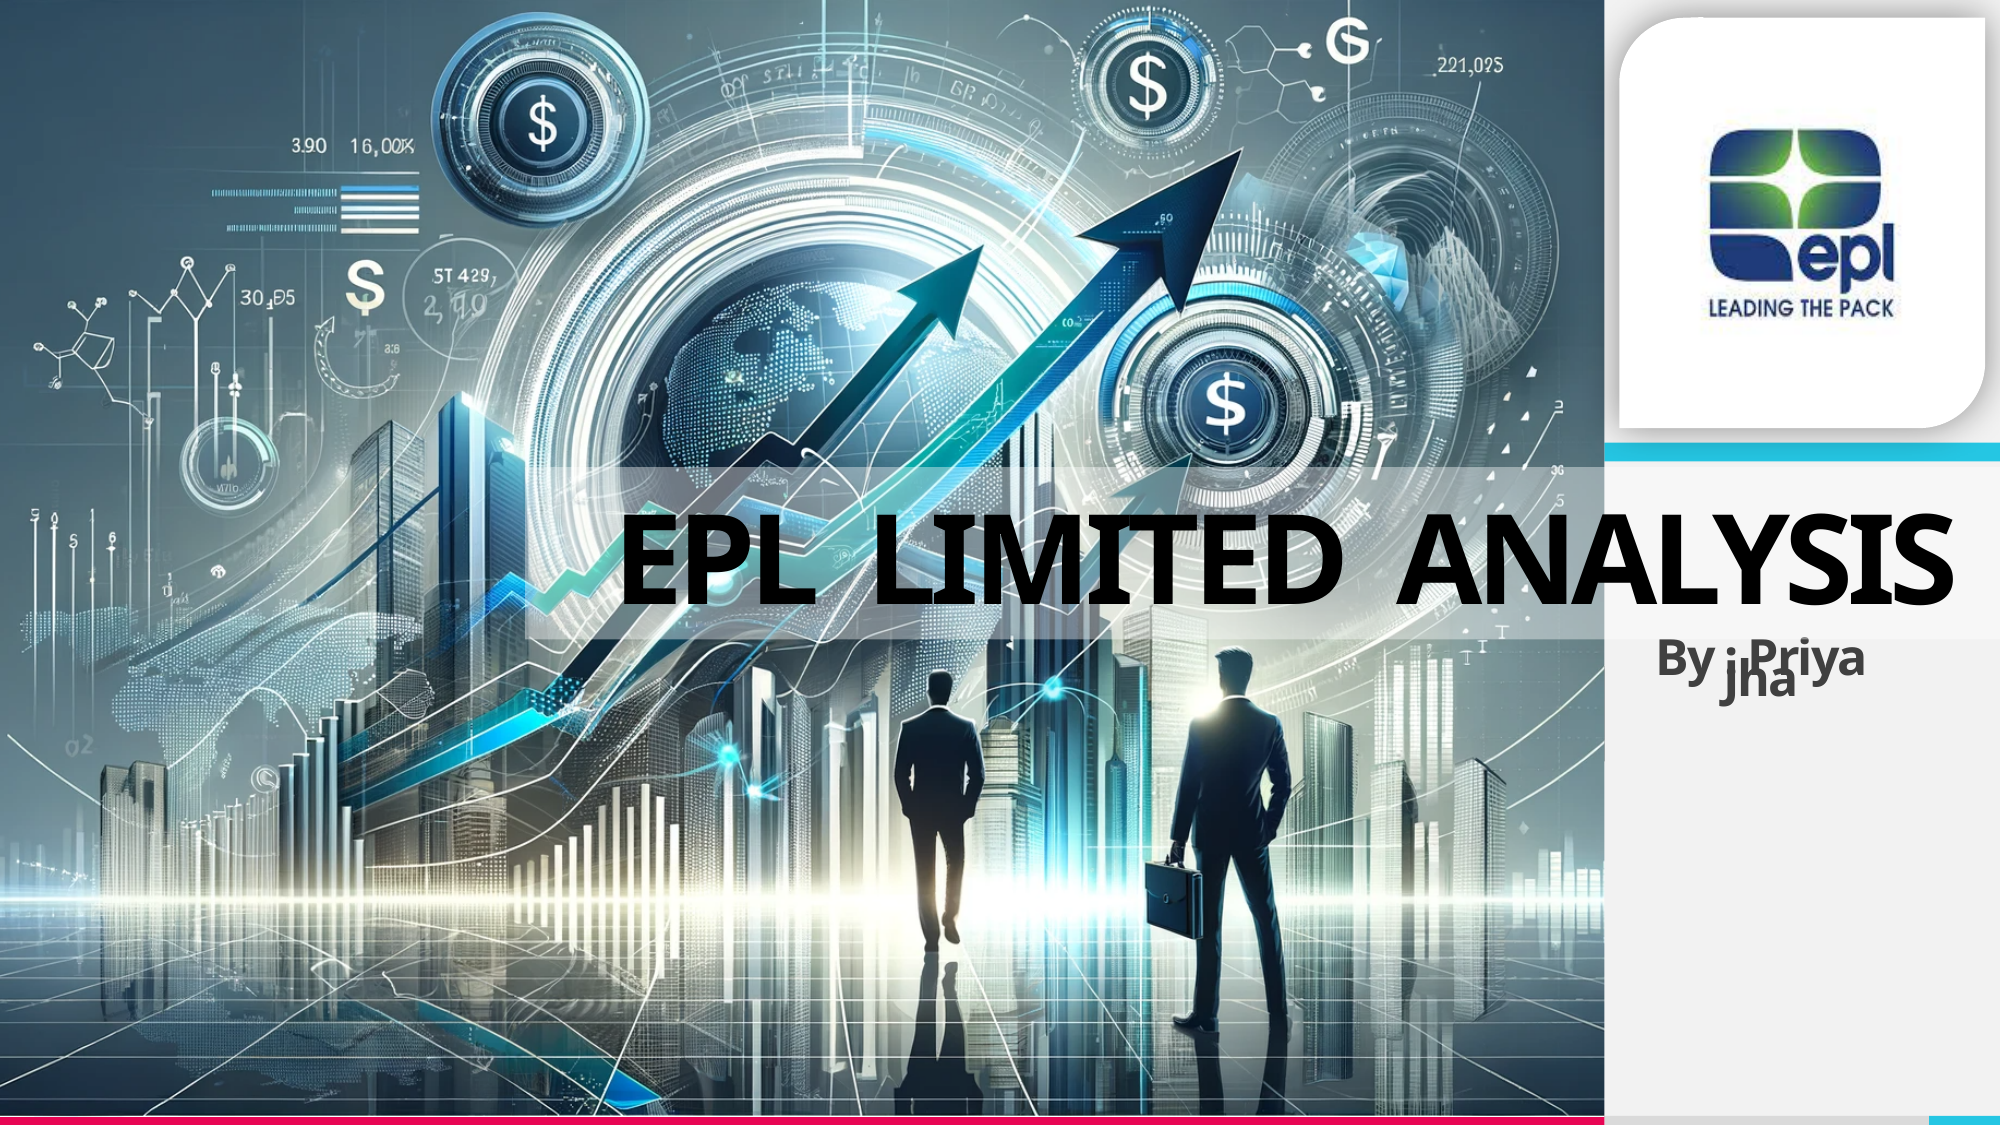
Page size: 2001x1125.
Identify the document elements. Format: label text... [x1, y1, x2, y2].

picture [1626, 25, 1978, 421]
title EPL LIMITED ANALYSIS [1605, 467, 2000, 640]
text_box By : Priya Jha [1605, 647, 1918, 707]
picture [0, 0, 1605, 1117]
